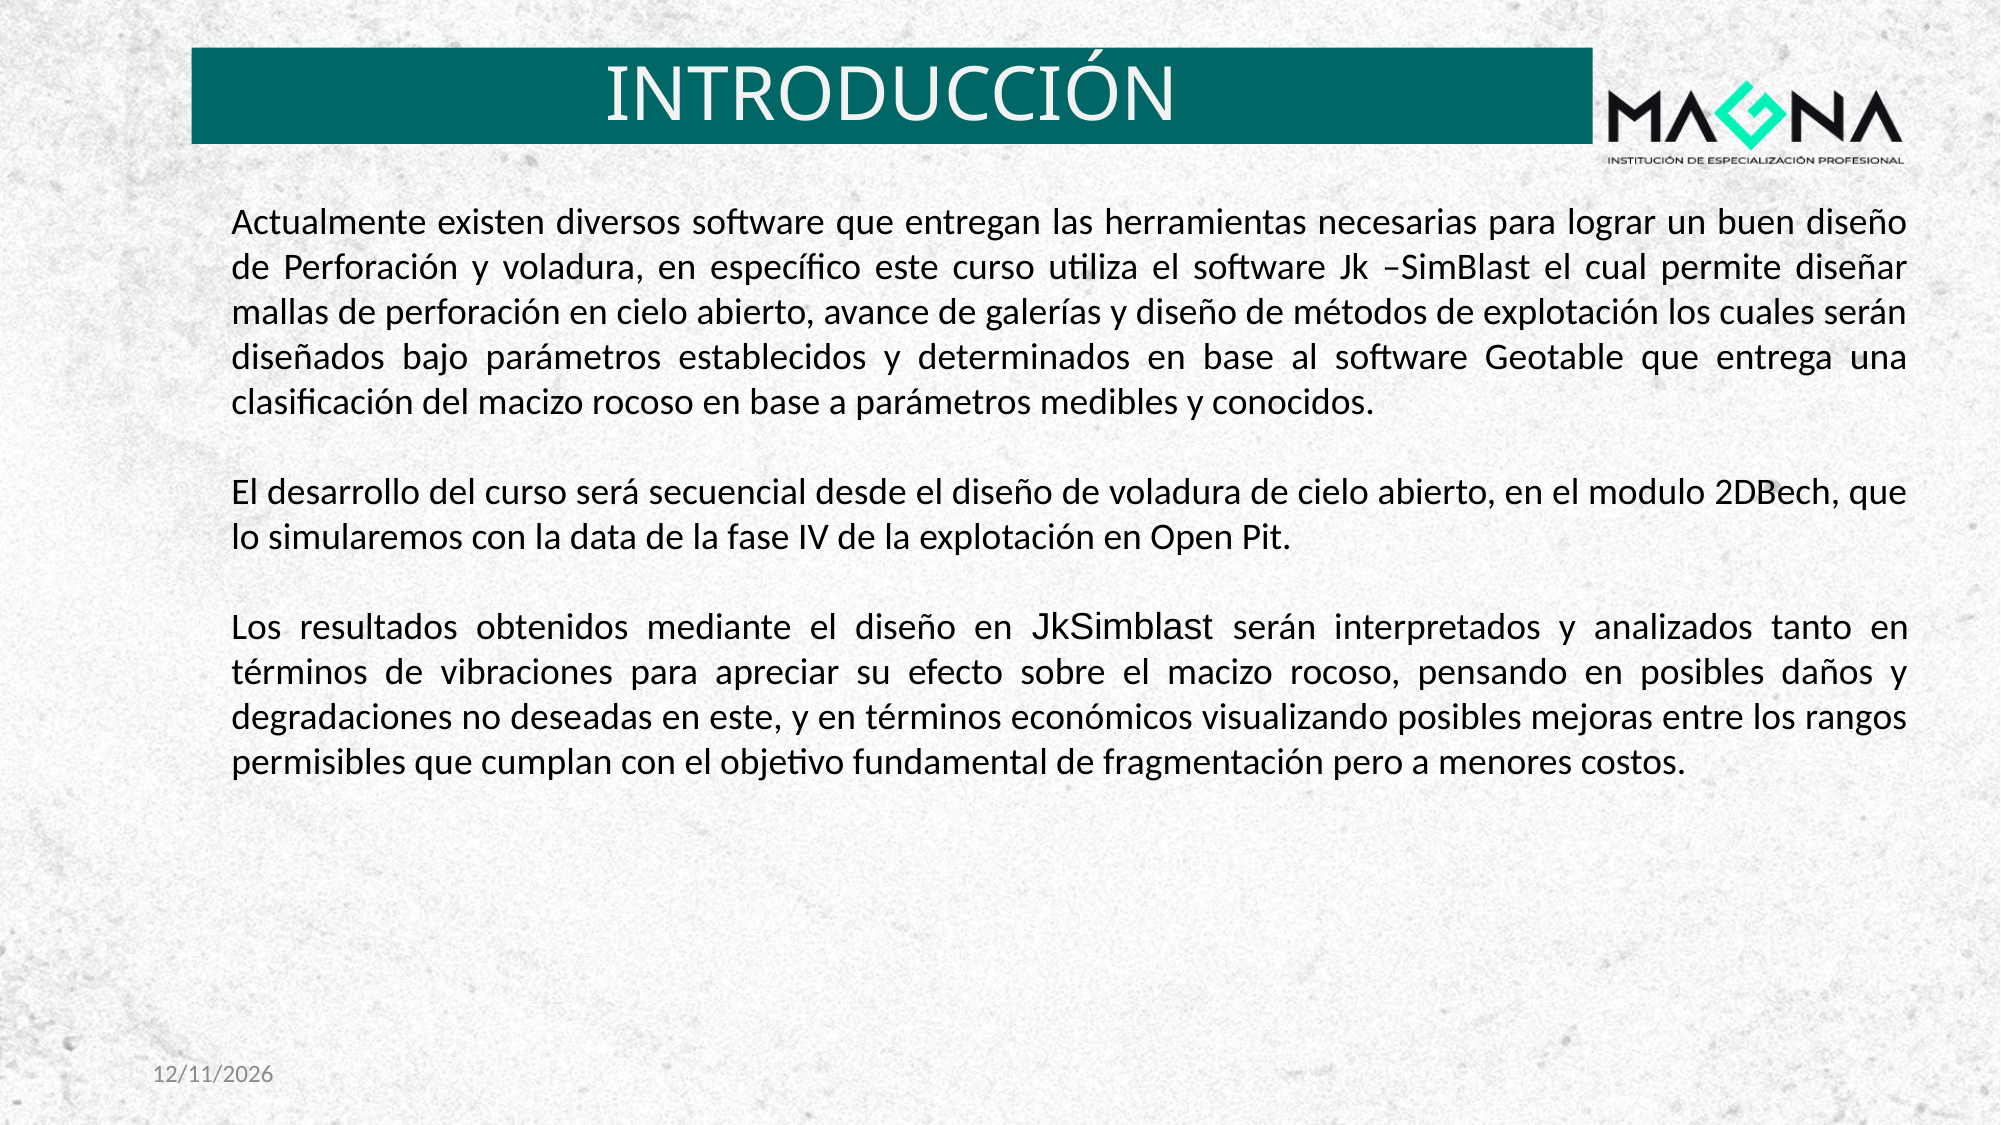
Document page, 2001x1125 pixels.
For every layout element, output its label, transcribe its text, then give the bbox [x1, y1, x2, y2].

picture [0, 0, 2001, 1125]
text_box Actualmente existen diversos software que entregan las herramientas necesarias para lograr un buen diseño de Perforación y voladura, en específico este curso utiliza el software Jk –SimBlast el cual permite diseñar mallas de perforación en cielo abierto, avance de galerías y diseño de métodos de explotación los cuales serán diseñados bajo parámetros establecidos y determinados en base al software Geotable que entrega una clasificación del macizo rocoso en base a parámetros medibles y conocidos. El desarrollo del curso será secuencial desde el diseño de voladura de cielo abierto, en el modulo 2DBech, que lo simularemos con la data de la fase IV de la explotación en Open Pit. Los resultados obtenidos mediante el diseño en JkSimblast serán interpretados y analizados tanto en términos de vibraciones para apreciar su efecto sobre el macizo rocoso, pensando en posibles daños y degradaciones no deseadas en este, y en términos económicos visualizando posibles mejoras entre los rangos permisibles que cumplan con el objetivo fundamental de fragmentación pero a menores costos. [216, 190, 1925, 790]
title INTRODUCCIÓN [191, 47, 1593, 144]
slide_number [137, 1042, 588, 1103]
